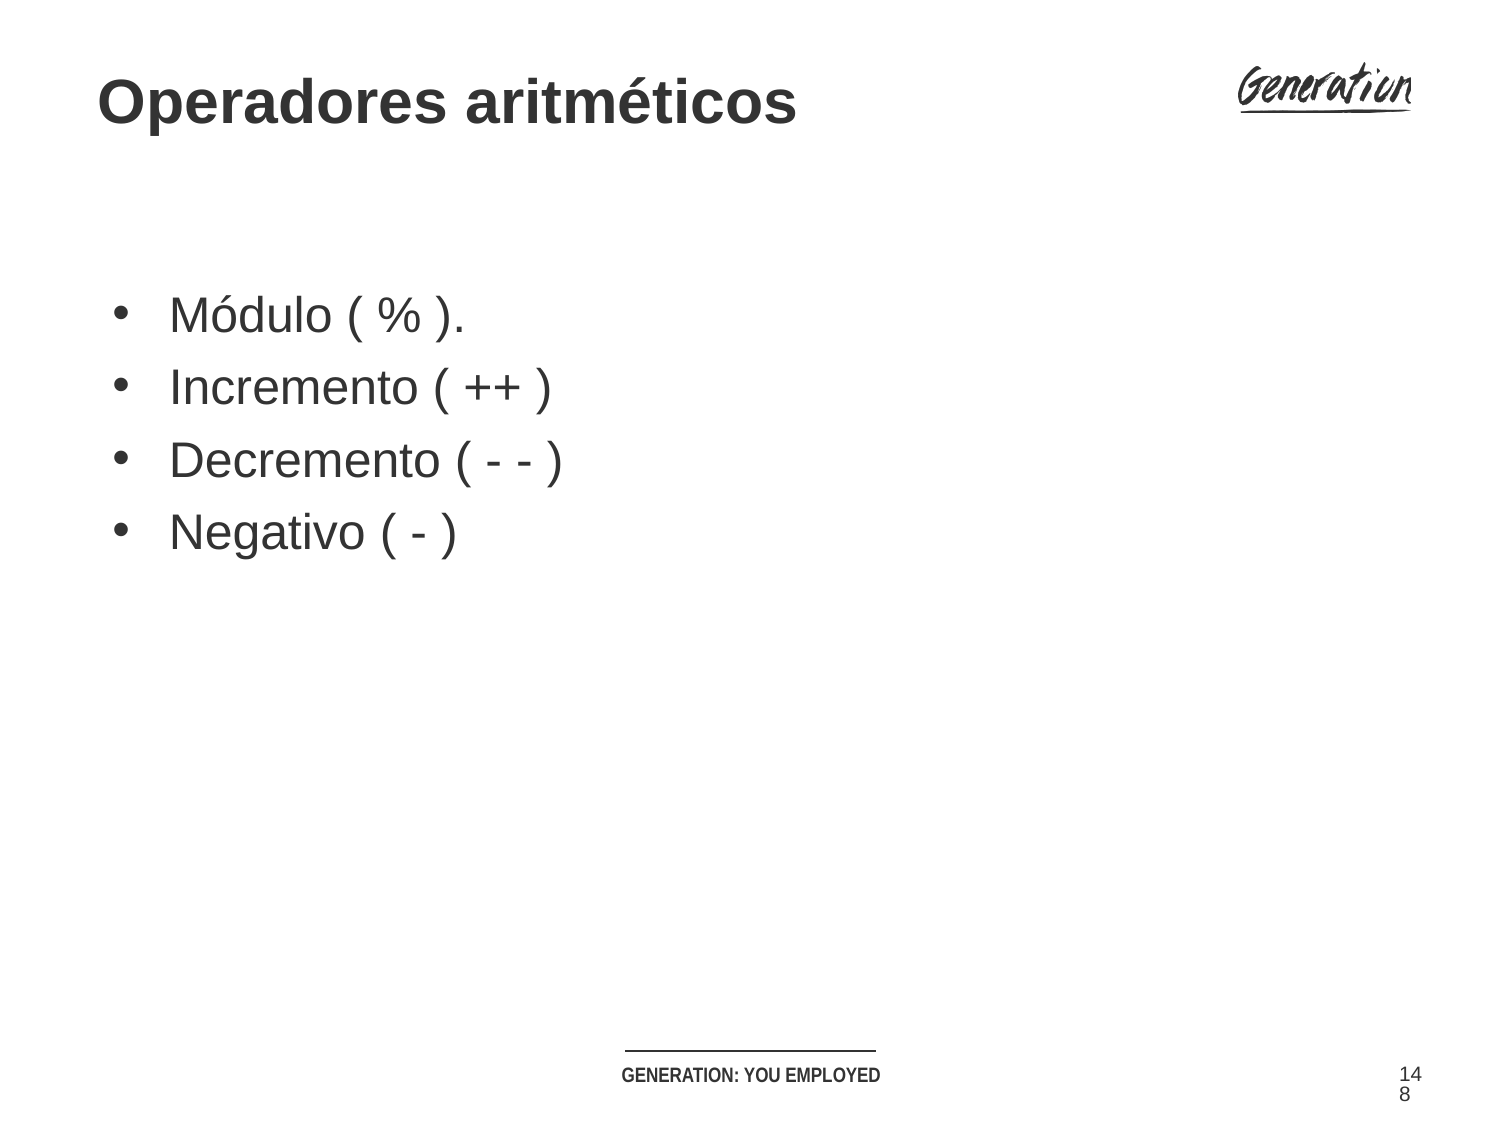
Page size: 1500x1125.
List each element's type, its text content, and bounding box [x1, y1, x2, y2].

list Módulo ( % ). Incremento ( ++ ) Decremento ( - - ) Negativo ( - ) [112, 282, 1395, 1125]
title Operadores aritméticos [82, 53, 1252, 158]
picture [1252, 62, 1411, 113]
